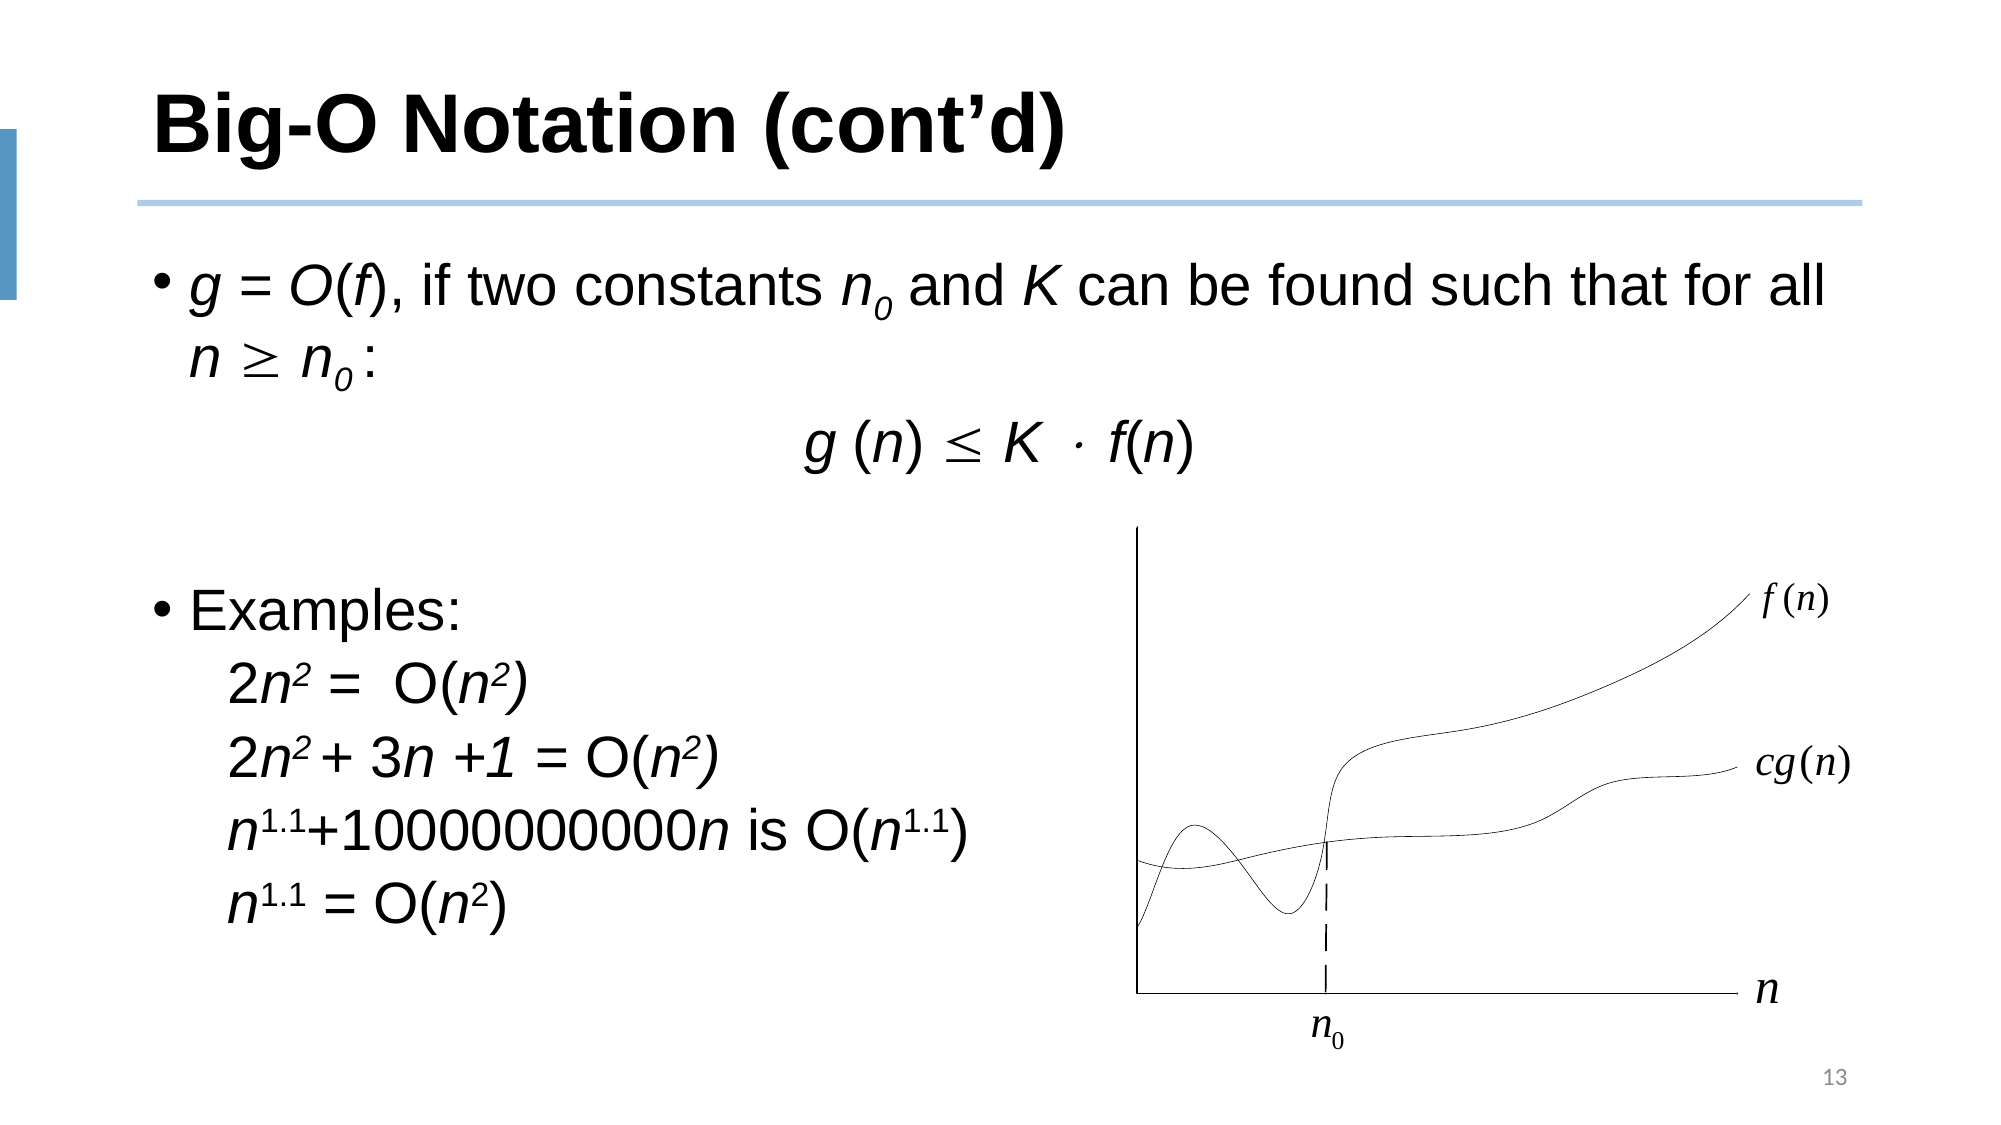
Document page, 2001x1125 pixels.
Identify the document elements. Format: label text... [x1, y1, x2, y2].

title Big-O Notation (cont’d) [137, 42, 1863, 208]
list g = O(f), if two constants n0 and K can be found such that for all n  n0 : g (n)  K  f(n) Examples: 2n2 = O(n2) 2n2 + 3n +1 = O(n2) n1.1+10000000000n is O(n1.1) n1.1 = O(n2) [137, 240, 1863, 1014]
slide_number 13 [1512, 1065, 1863, 1106]
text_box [1104, 522, 1863, 1065]
